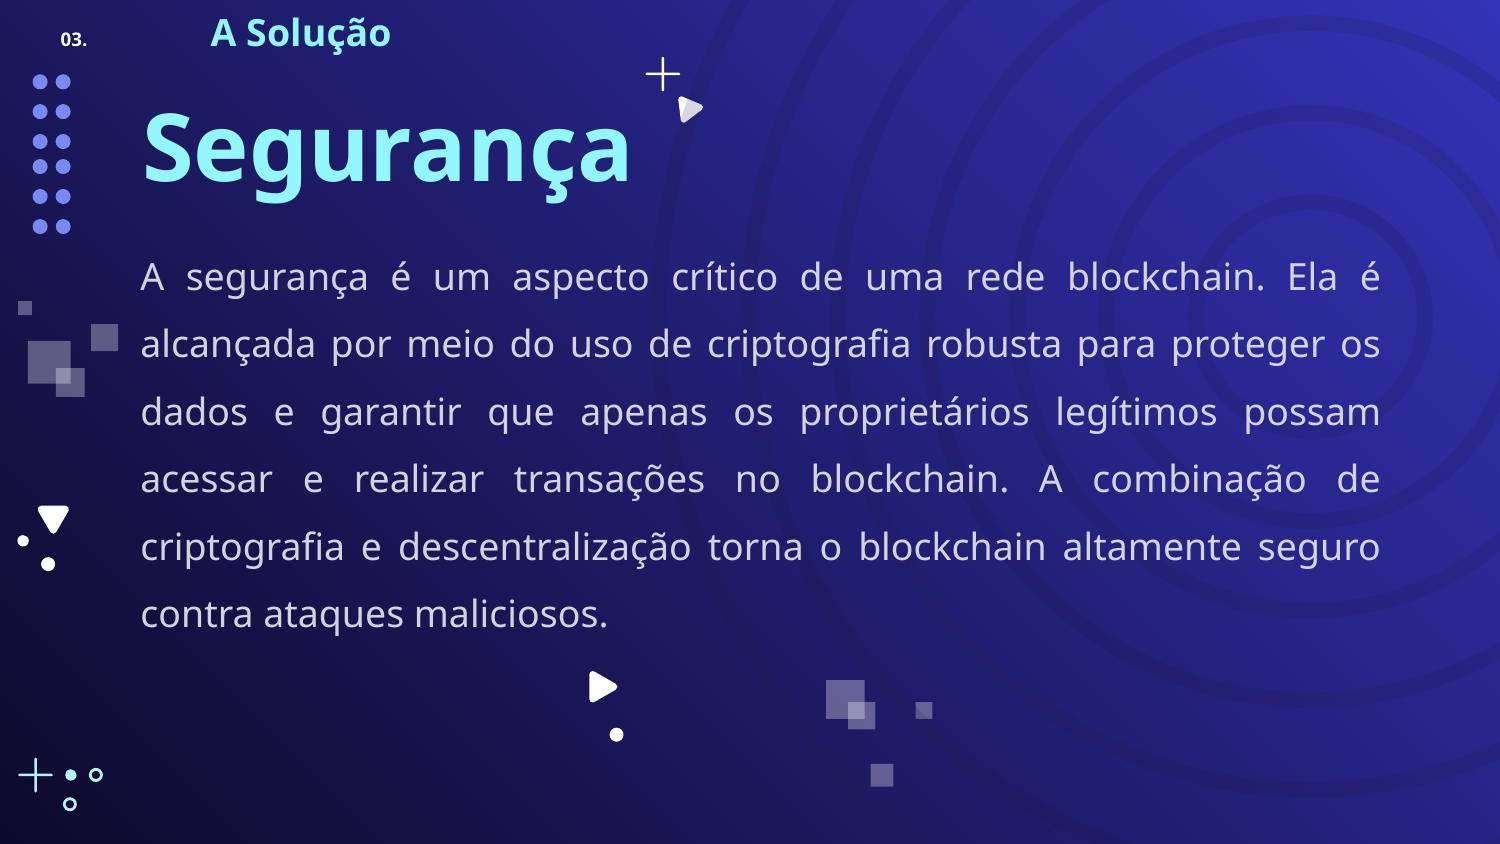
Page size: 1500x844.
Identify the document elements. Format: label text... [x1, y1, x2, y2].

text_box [17, 300, 119, 398]
subtitle A segurança é um aspecto crítico de uma rede blockchain. Ela é alcançada por meio do uso de criptografia robusta para proteger os dados e garantir que apenas os proprietários legítimos possam acessar e realizar transações no blockchain. A combinação de criptografia e descentralização torna o blockchain altamente seguro contra ataques maliciosos. [125, 215, 1398, 723]
text_box Segurança [127, 73, 1399, 193]
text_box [17, 757, 104, 812]
title 03. A Solução [45, 11, 458, 51]
